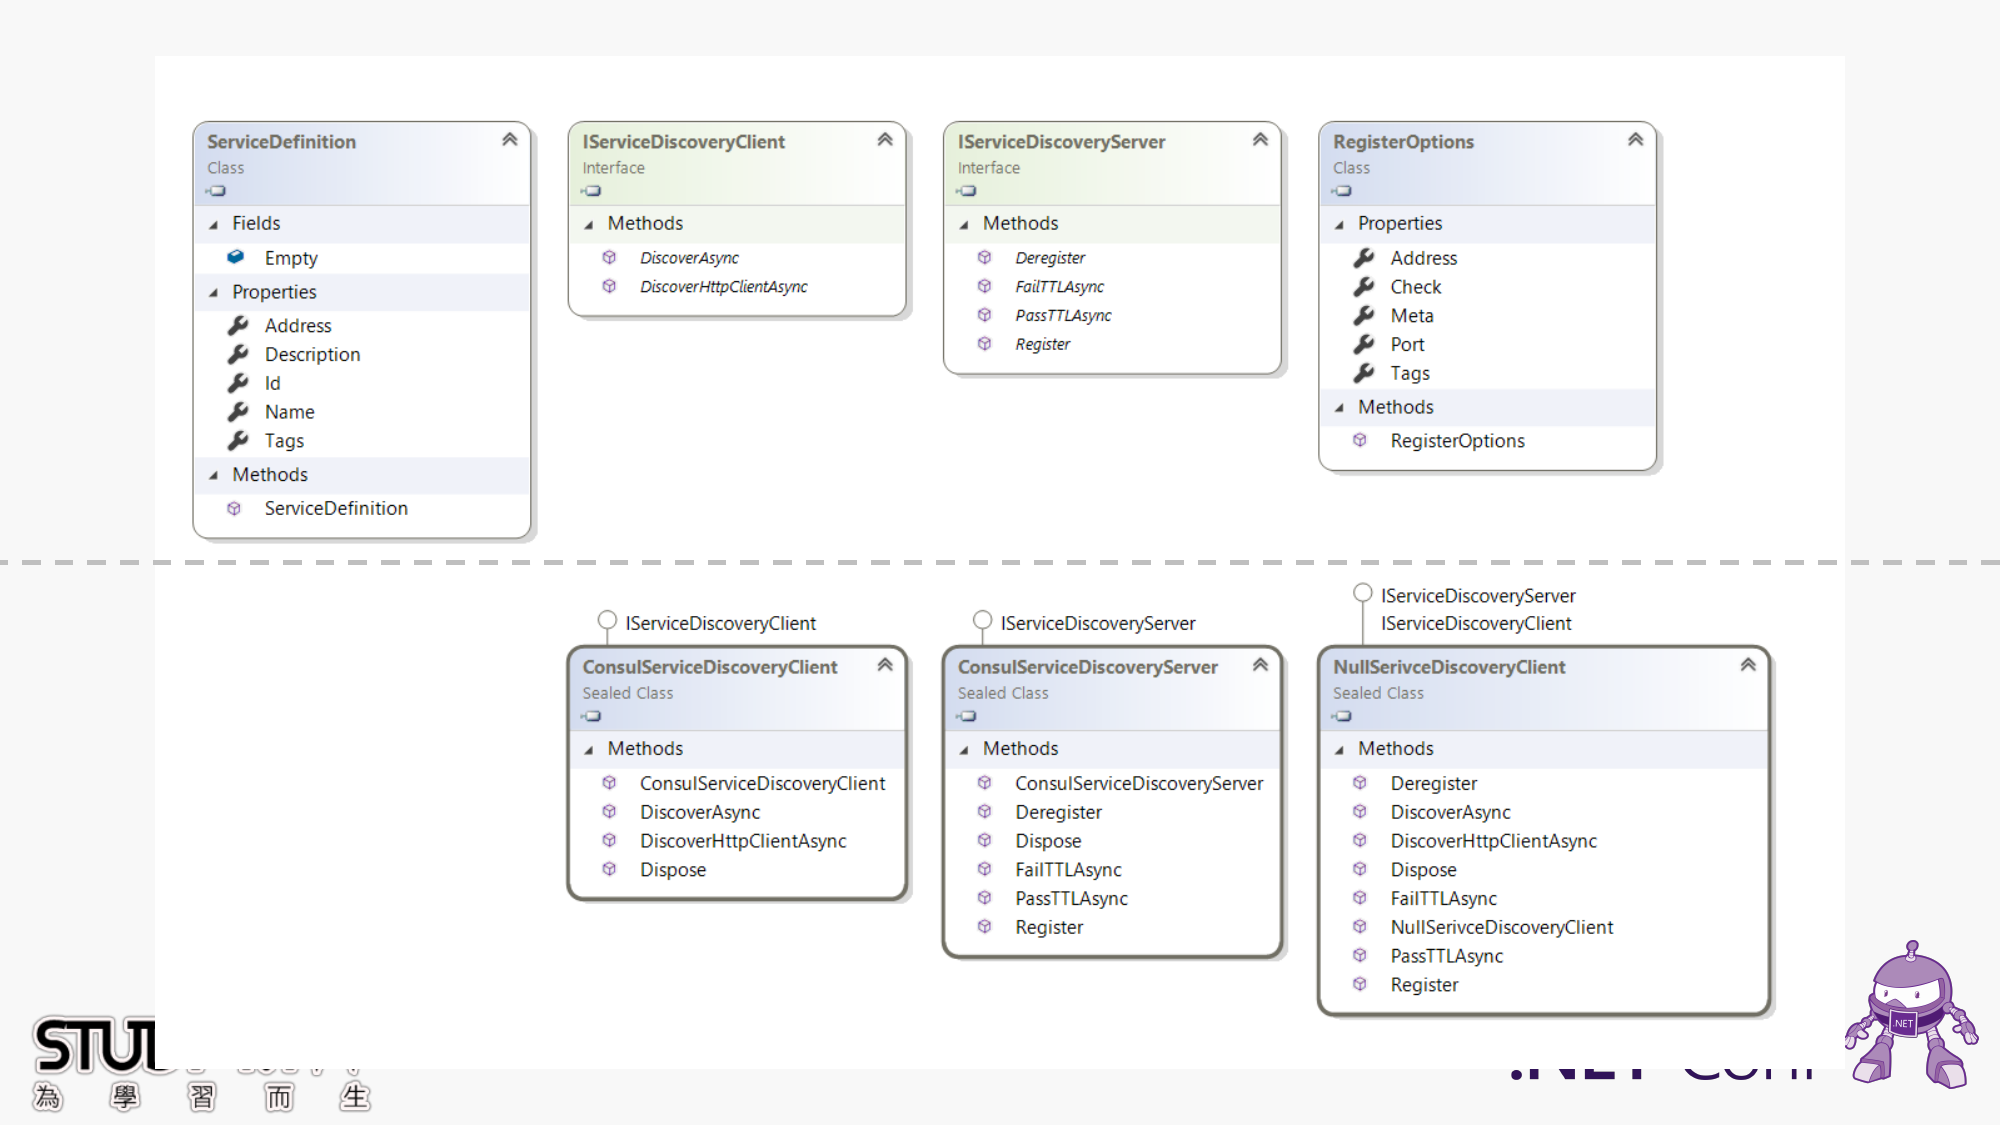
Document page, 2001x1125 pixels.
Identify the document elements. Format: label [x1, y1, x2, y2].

picture [21, 563, 1979, 1119]
picture [155, 55, 1845, 562]
